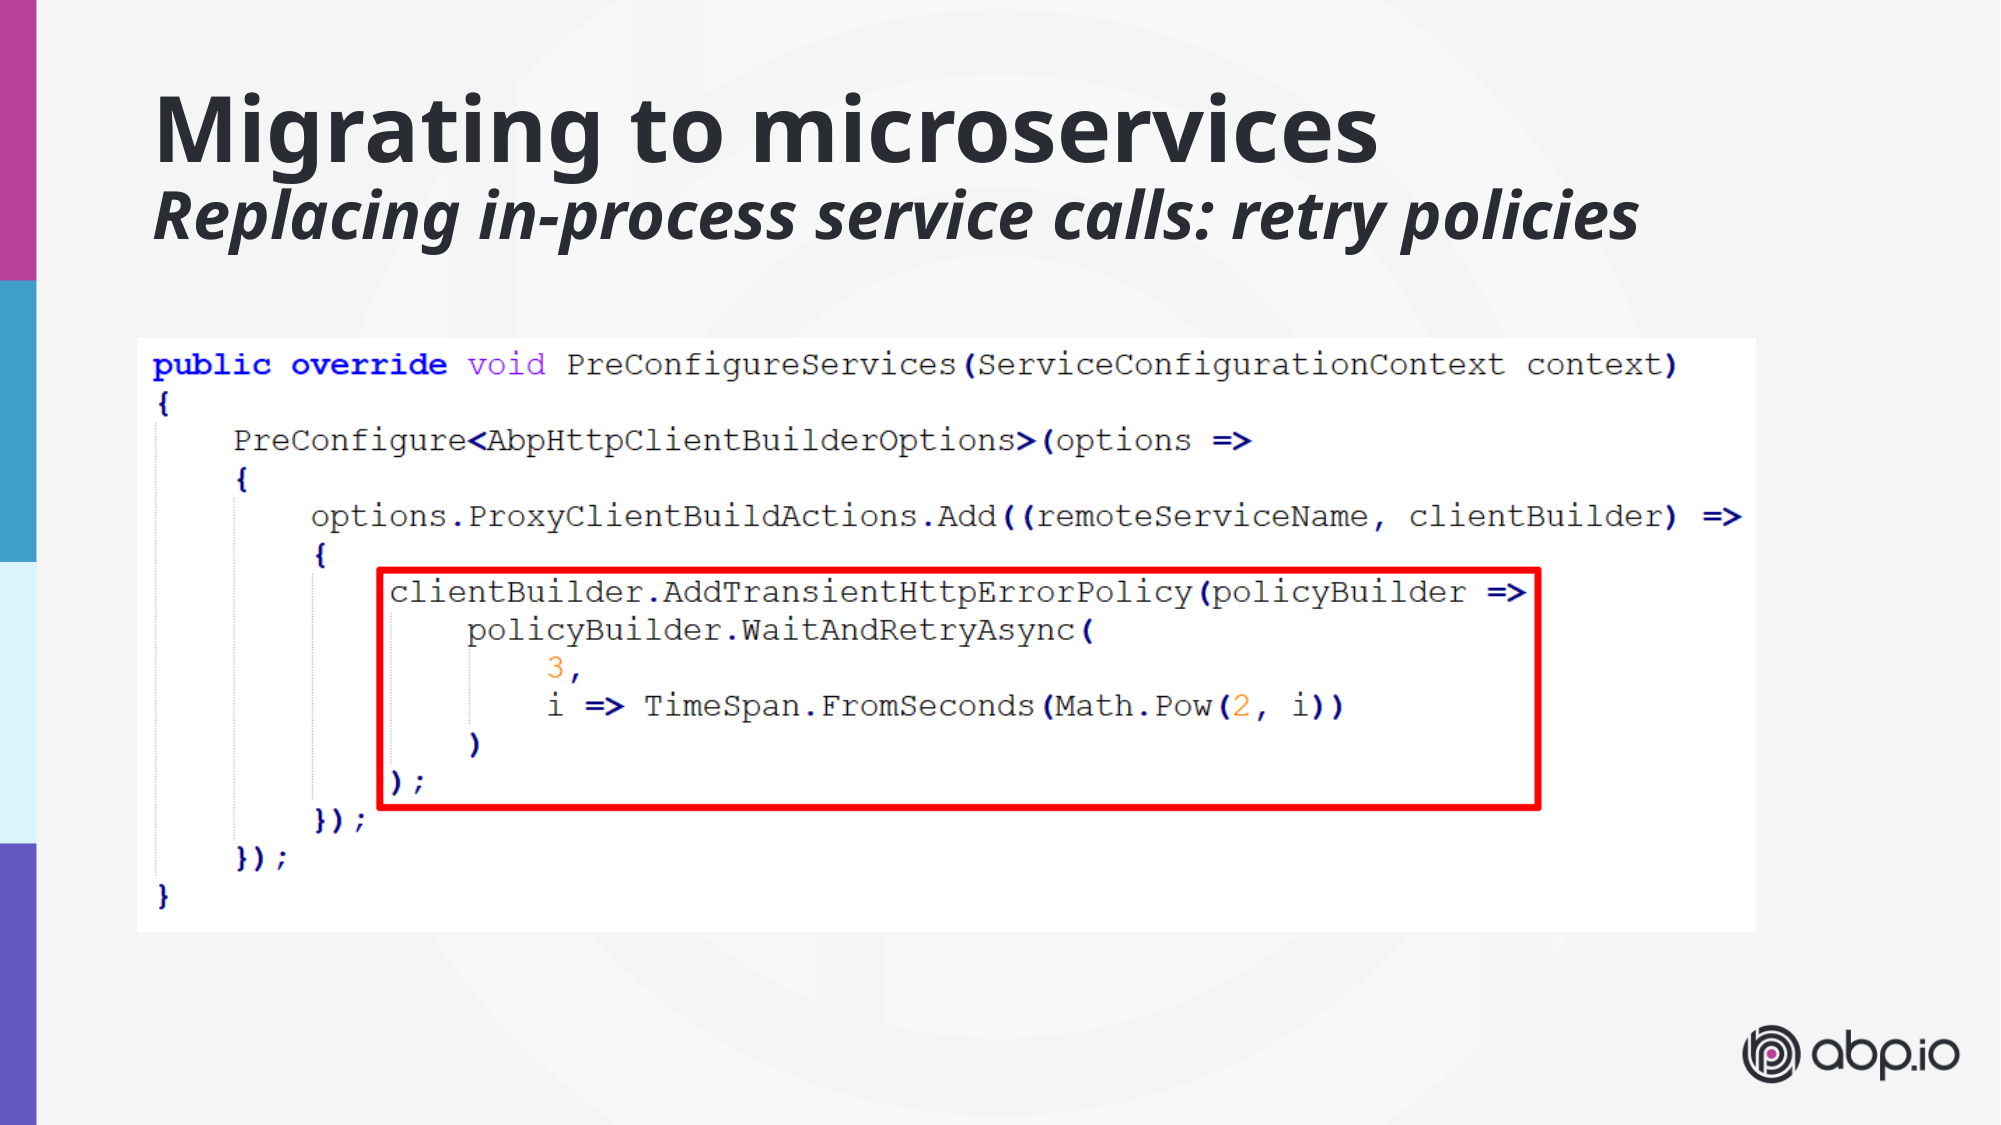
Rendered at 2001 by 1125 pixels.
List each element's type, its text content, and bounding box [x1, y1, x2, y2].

picture [0, 0, 2001, 1125]
title Migrating to microservices Replacing in-process service calls: retry policies [137, 59, 1863, 278]
